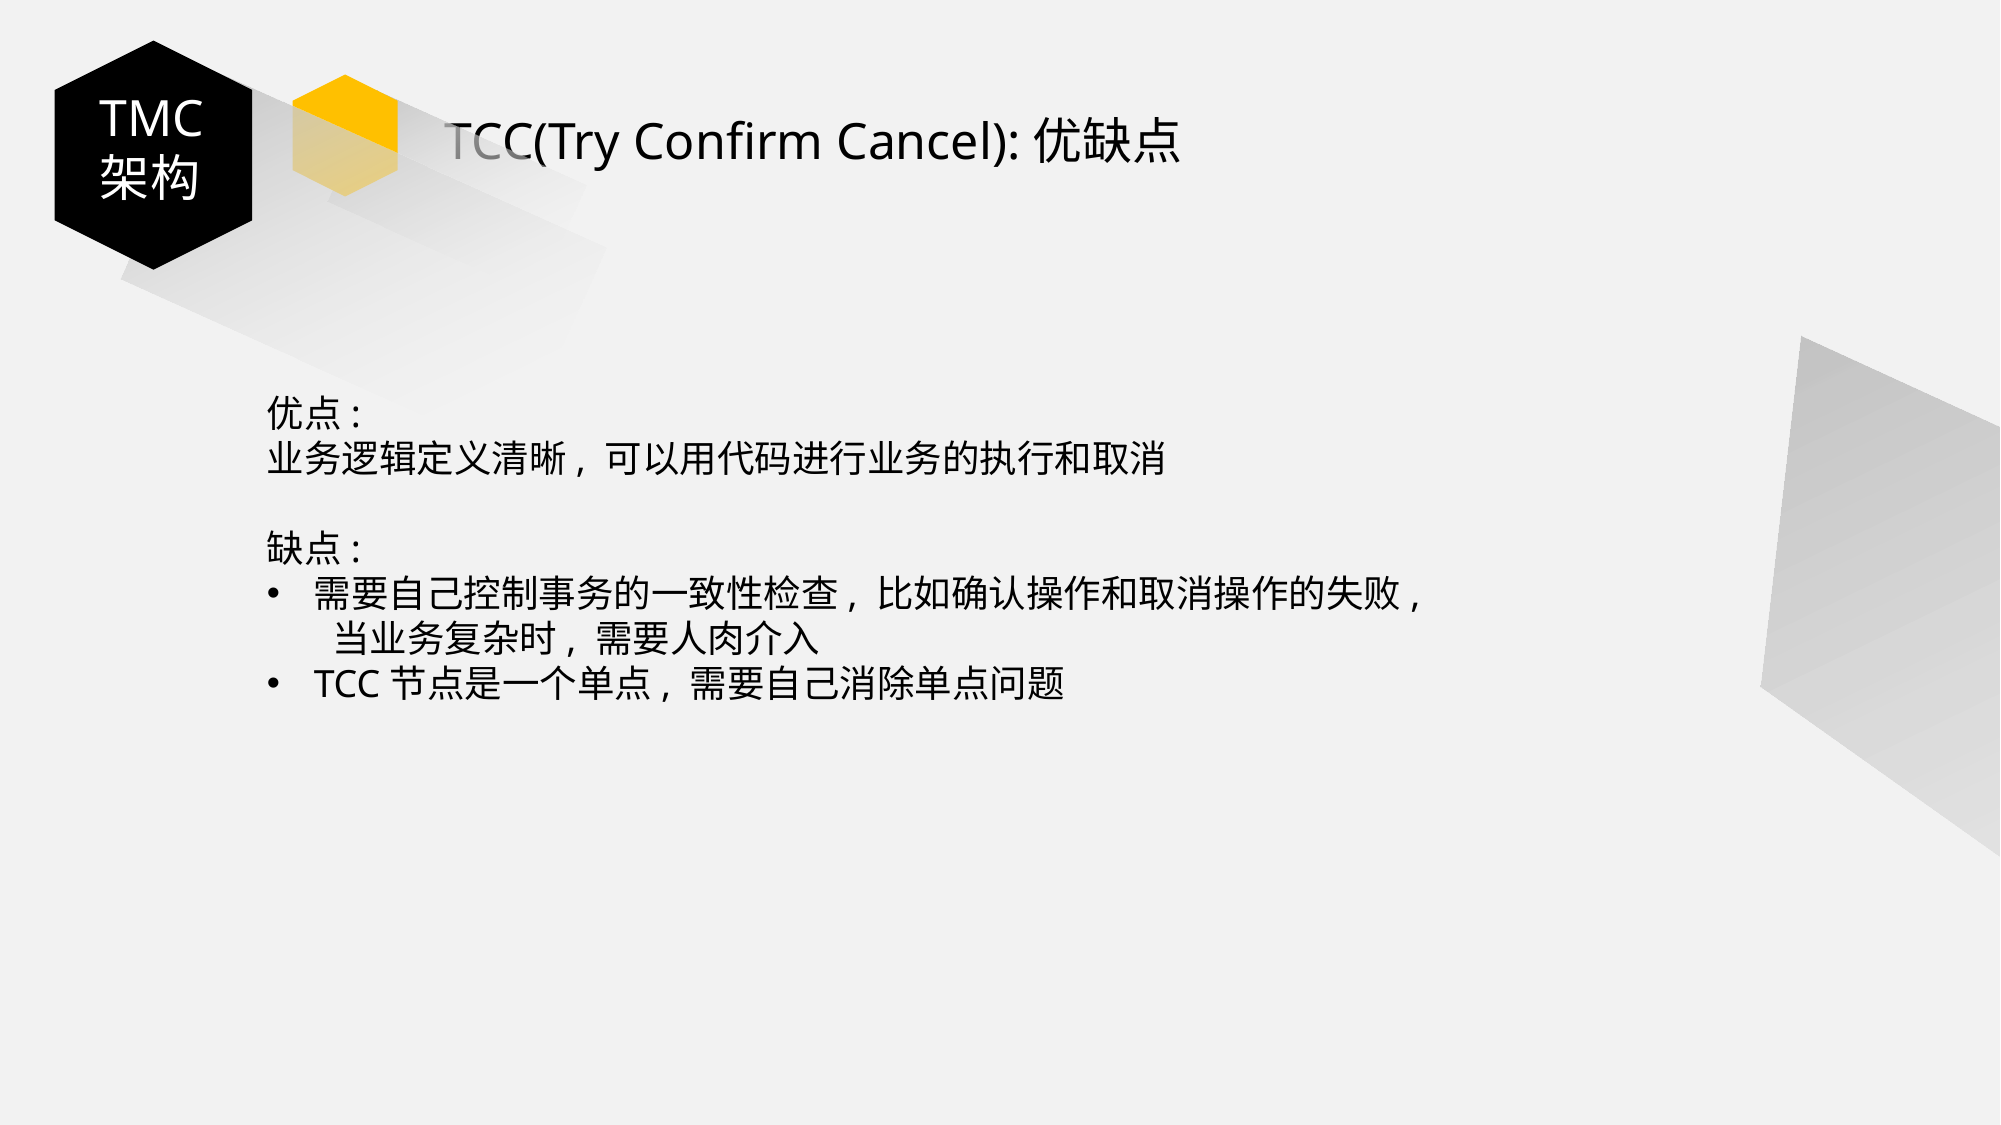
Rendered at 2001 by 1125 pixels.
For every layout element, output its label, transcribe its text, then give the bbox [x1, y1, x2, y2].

text_box TCC(Try Confirm Cancel):优缺点 [579, 102, 1243, 177]
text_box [54, 40, 579, 377]
text_box [1758, 334, 2000, 859]
text_box 优点: 业务逻辑定义清晰, 可以用代码进行业务的执行和取消 缺点: 需要自己控制事务的一致性检查, 比如确认操作和取消操作的失败, 当业务复杂时, 需要人肉介入 TCC节点是一个单点, 需要自己消除单点问题 [252, 383, 1431, 758]
